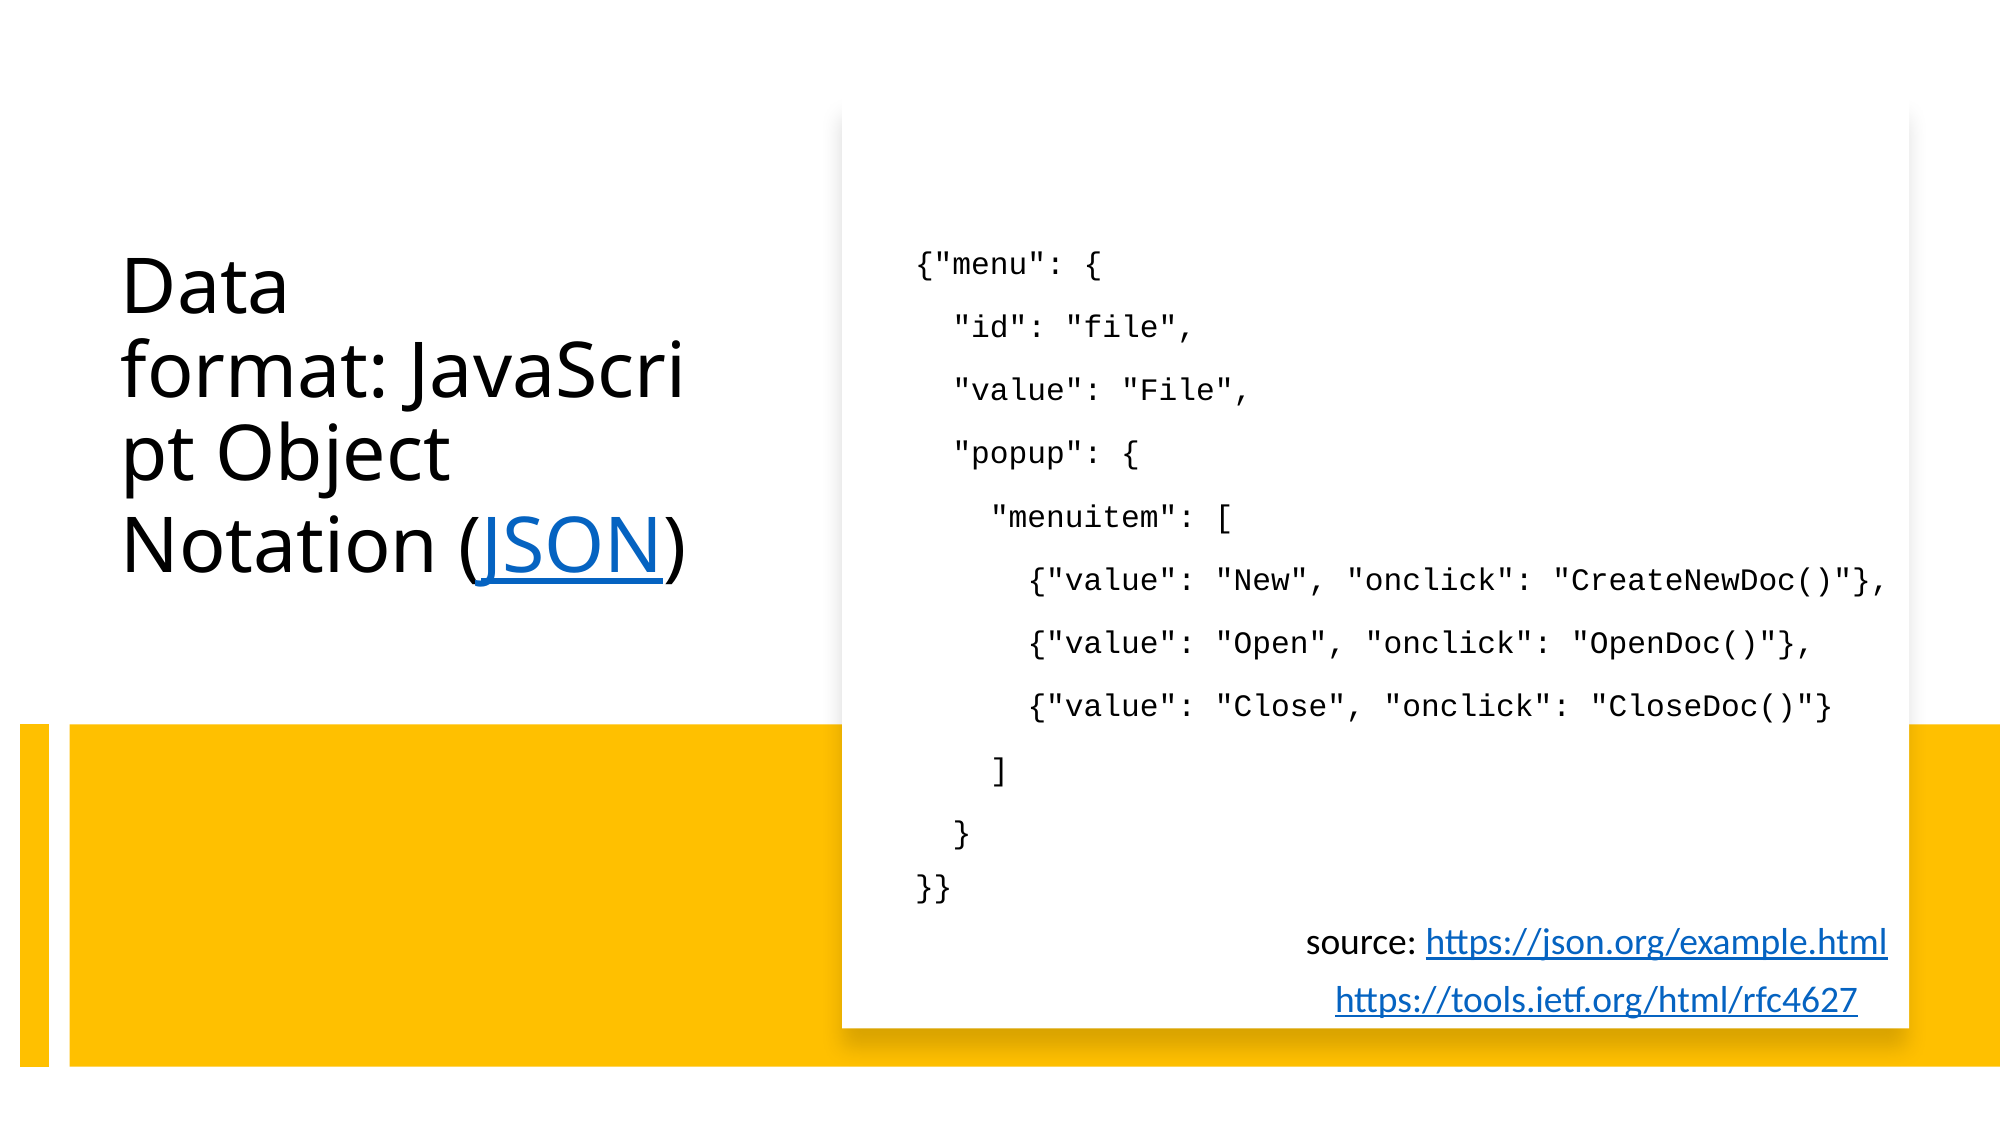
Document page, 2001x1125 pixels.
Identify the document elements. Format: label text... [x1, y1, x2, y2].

text_box [0, 0, 2000, 1125]
text_box [841, 95, 1910, 724]
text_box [34, 724, 2000, 1067]
list {"menu": { "id": "file", "value": "File", "popup": { "menuitem": [ {"value": "New", "onclick": "CreateNewDoc()"}, {"value": "Open", "onclick": "OpenDoc()"}, {"value": "Close", "onclick": "CloseDoc()"} ] } }} [900, 239, 1938, 724]
title Data format: JavaScript Object Notation (JSON) [105, 239, 729, 682]
